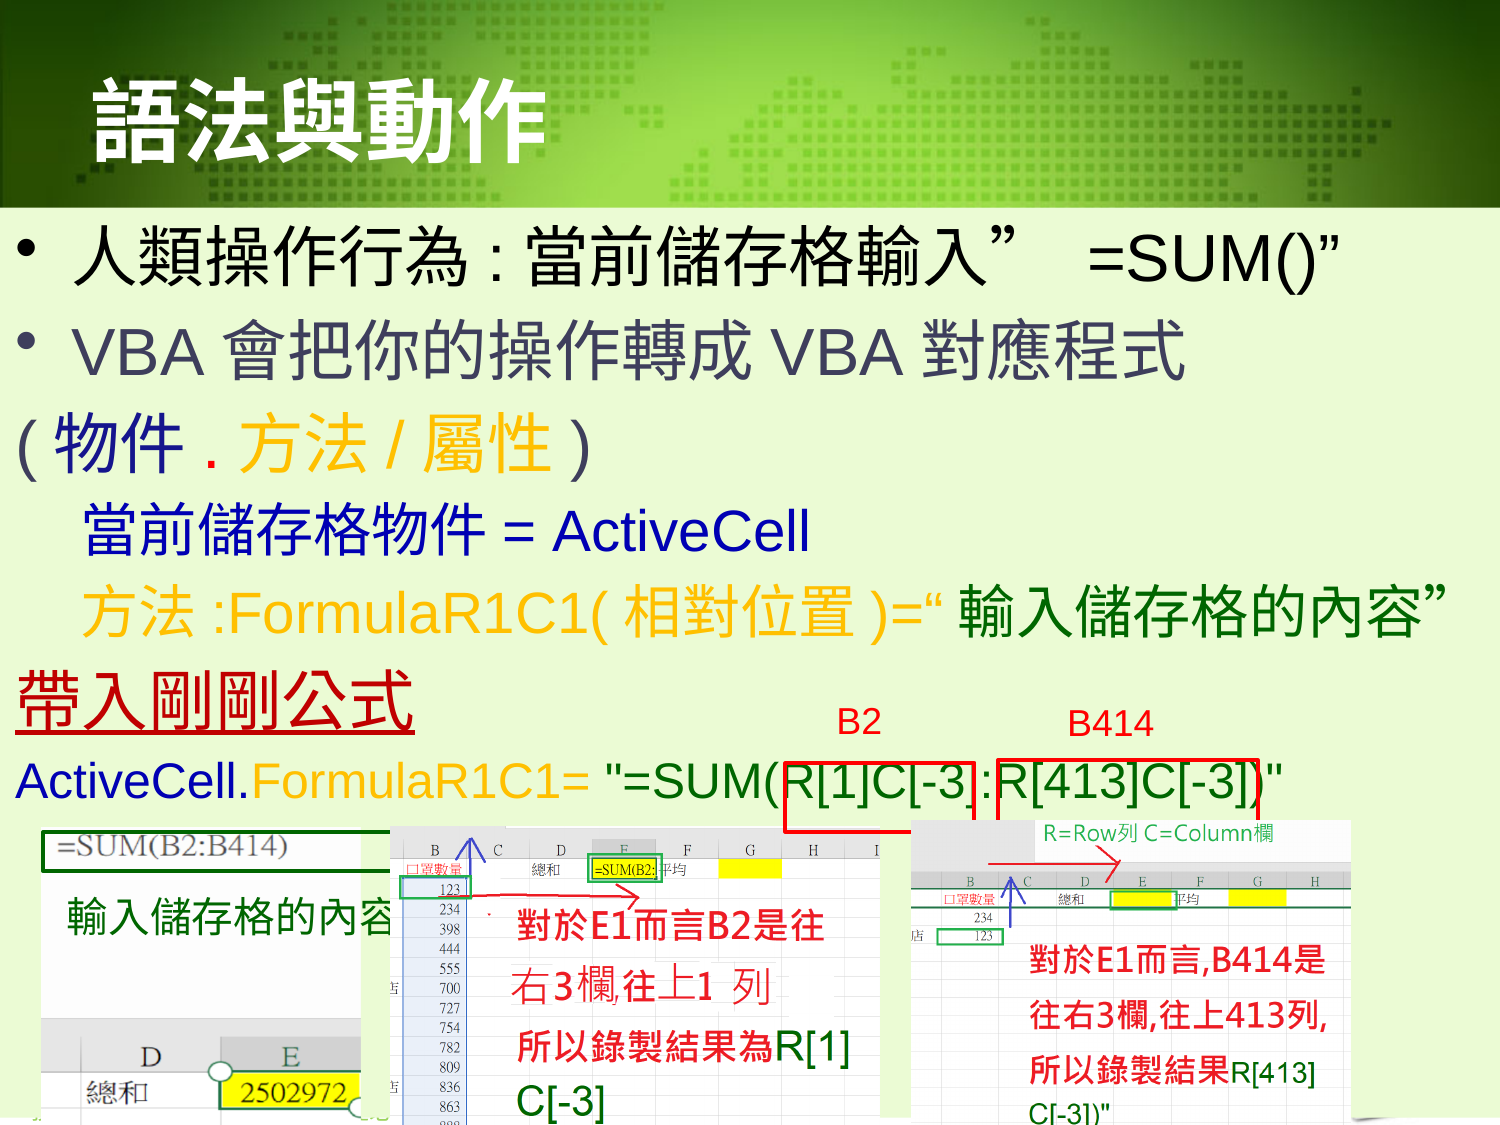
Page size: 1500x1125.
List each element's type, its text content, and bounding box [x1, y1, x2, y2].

text_box [996, 758, 1260, 819]
text_box [783, 761, 976, 834]
subtitle 人類操作行為:當前儲存格輸入” =SUM()” VBA會把你的操作轉成VBA對應程式 (物件.方法/屬性) 當前儲存格物件= ActiveCell 方法:FormulaR1C1(相對位置)=“輸入儲存格的內容” 帶入剛剛公式 ActiveCell.FormulaR1C1= "=SUM(R[1]C[-3]:R[413]C[-3])" [0, 207, 1500, 1118]
picture [389, 820, 1500, 1125]
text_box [40, 827, 386, 1125]
picture [0, 0, 1500, 207]
title 語法與動作 [74, 24, 1426, 213]
text_box B2 [821, 690, 897, 750]
picture [0, 1118, 40, 1125]
text_box B414 [1052, 691, 1170, 752]
